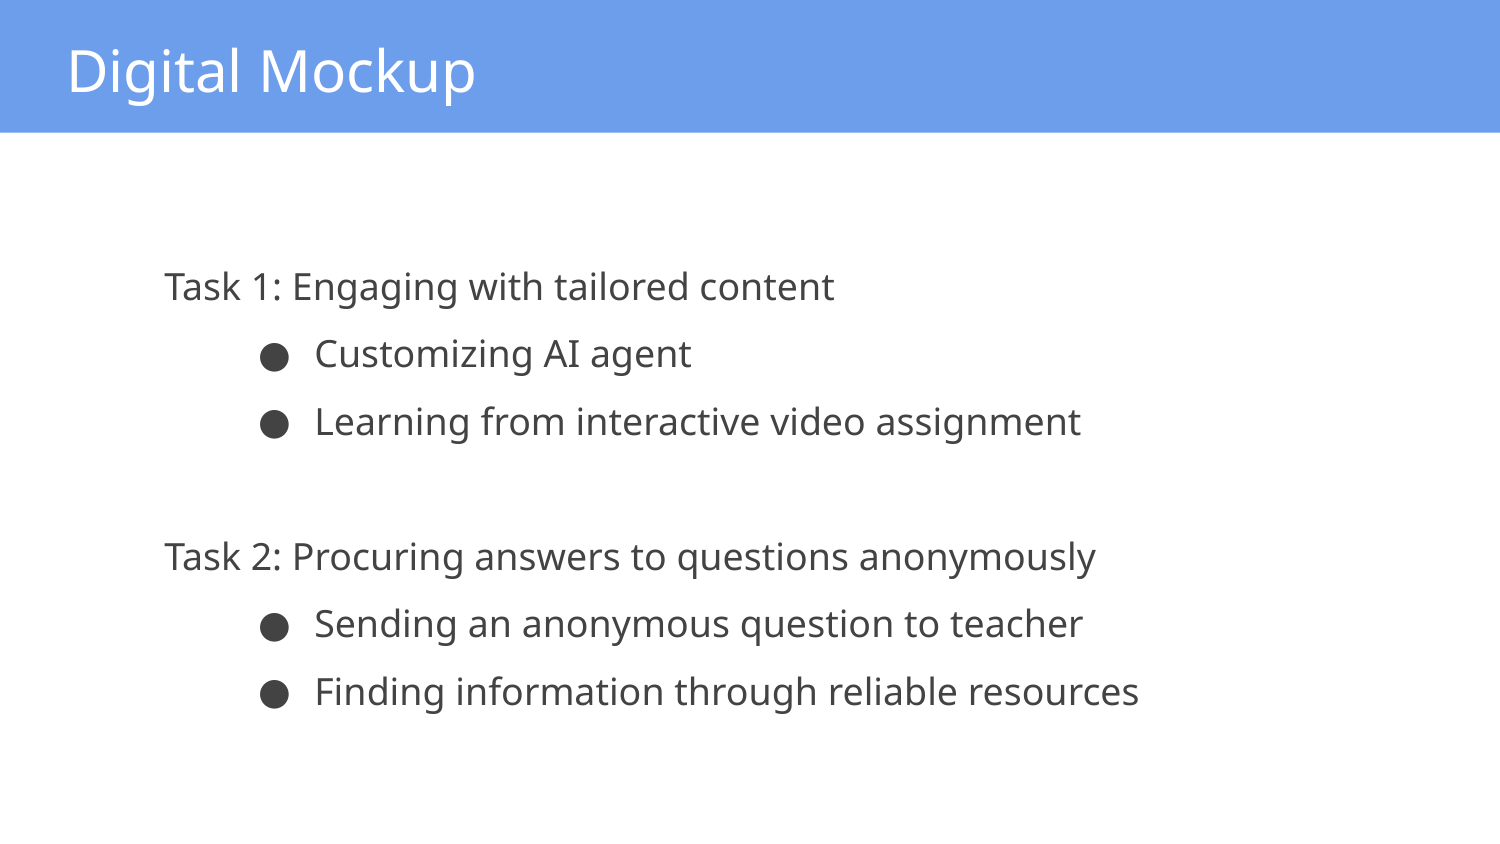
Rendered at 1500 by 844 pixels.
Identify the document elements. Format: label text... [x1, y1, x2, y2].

text_box [0, 0, 1500, 133]
text_box Task 1: Engaging with tailored content Customizing AI agent Learning from interactive video assignment Task 2: Procuring answers to questions anonymously Sending an anonymous question to teacher Finding information through reliable resources [149, 225, 1275, 522]
text_box Digital Mockup [51, 19, 1449, 114]
